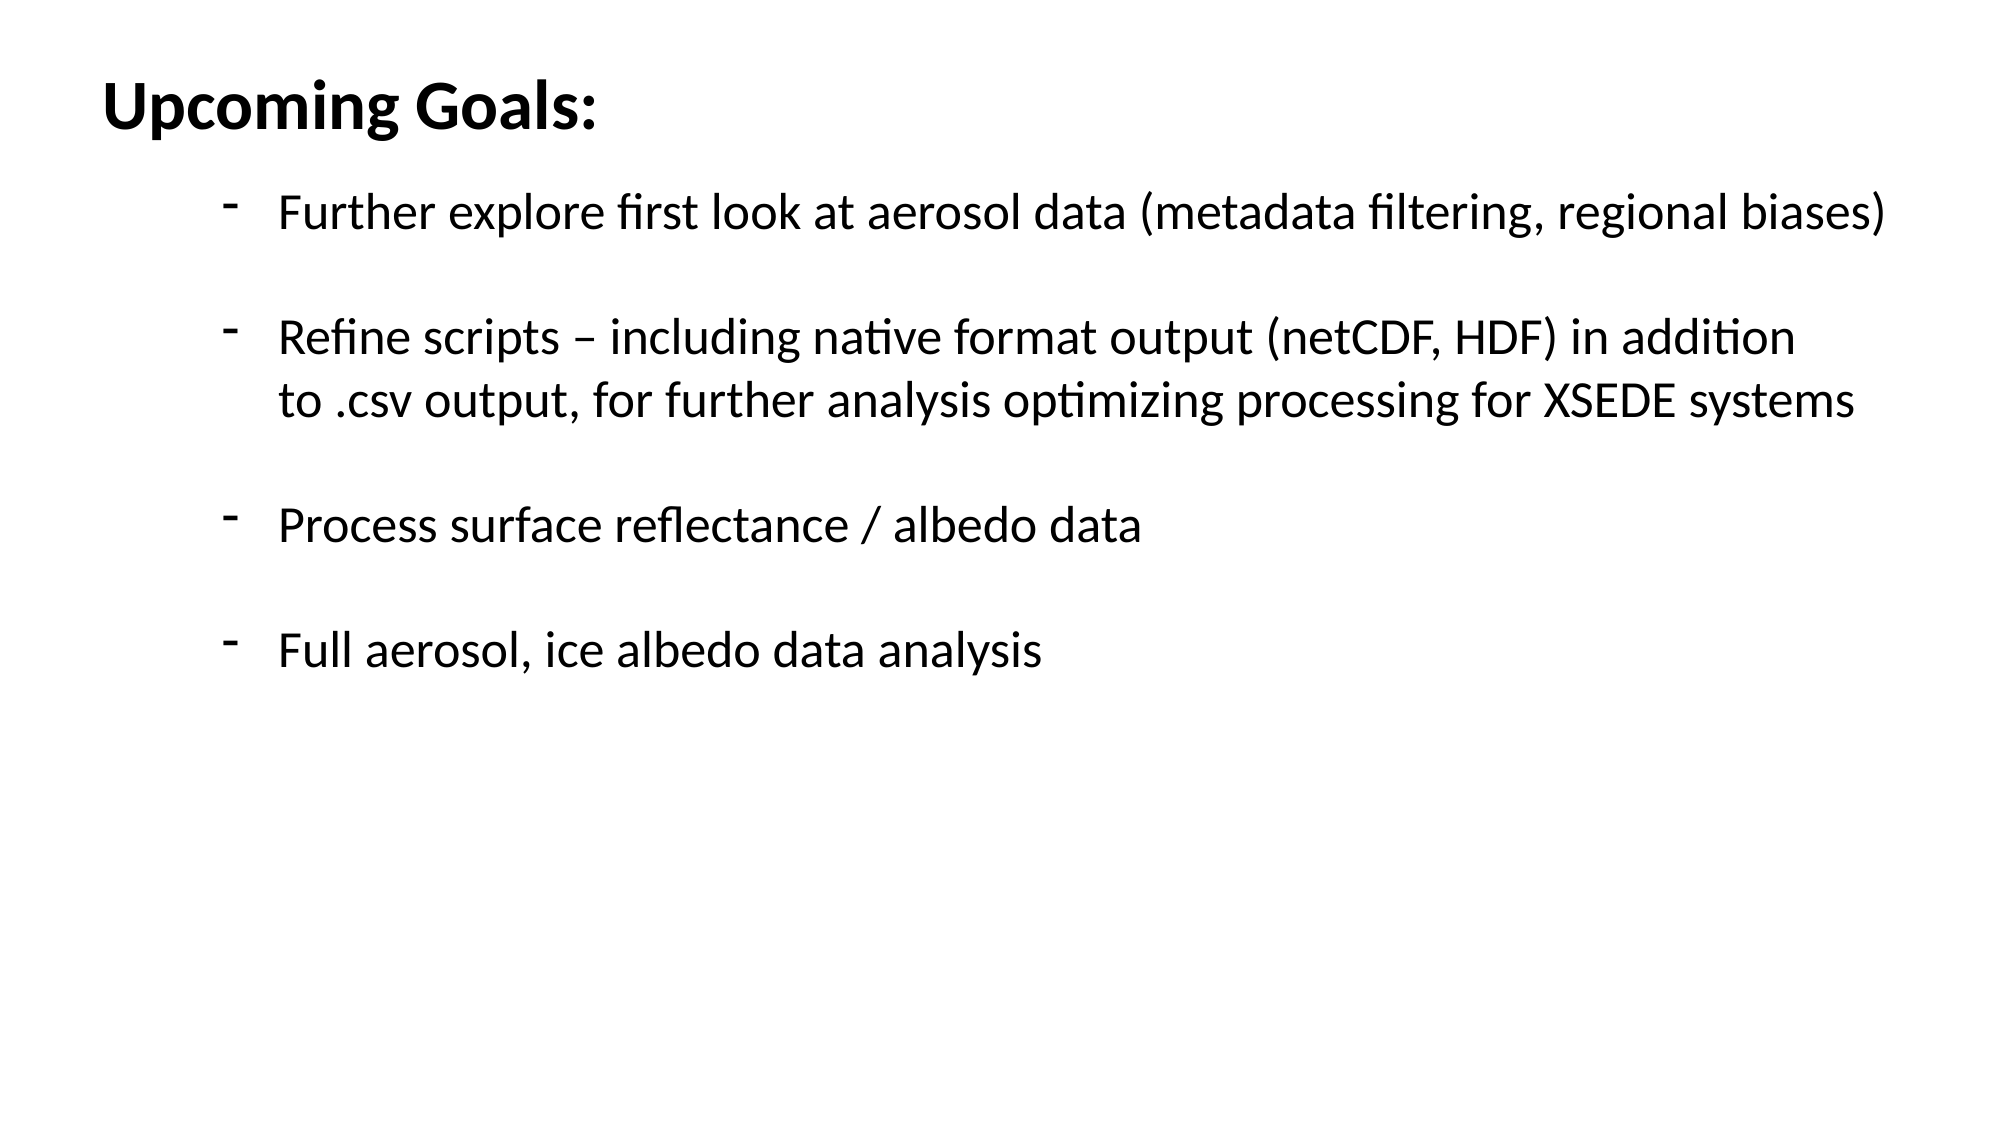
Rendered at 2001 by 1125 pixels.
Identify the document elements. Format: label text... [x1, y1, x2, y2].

text_box Upcoming Goals: [87, 51, 615, 152]
text_box Further explore first look at aerosol data (metadata filtering, regional biases) Refine scripts – including native format output (netCDF, HDF) in addition to .csv output, for further analysis optimizing processing for XSEDE systems Process surface reflectance / albedo data Full aerosol, ice albedo data analysis [207, 170, 1910, 810]
